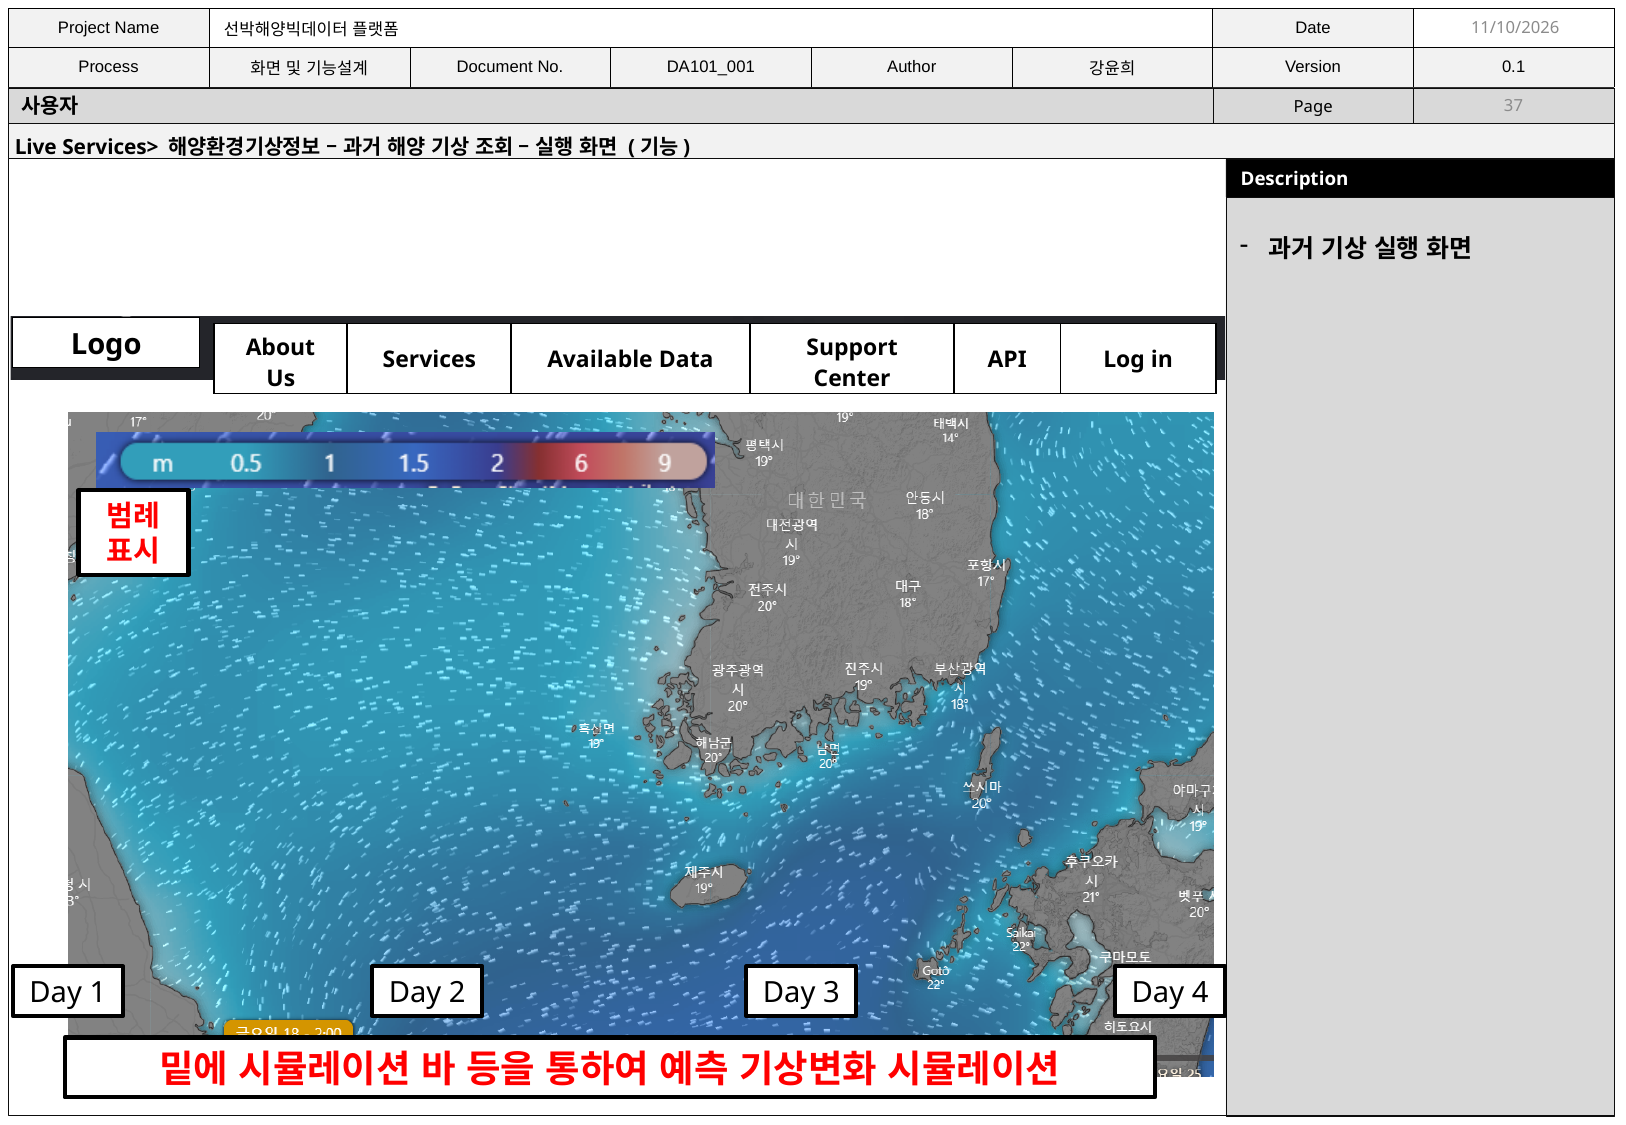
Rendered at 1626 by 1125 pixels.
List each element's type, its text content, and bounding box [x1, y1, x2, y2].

picture [56, 411, 1215, 1080]
table_header About Us [215, 388, 346, 393]
table_header Support Center [751, 388, 953, 393]
text_box Day 1 [11, 964, 50, 1018]
text_box 사용자 [7, 85, 233, 126]
text_box Day 4 [1218, 964, 1227, 1018]
picture [10, 315, 1226, 380]
table_header API [955, 388, 1060, 393]
table_header Log in [1061, 388, 1215, 393]
text_box Live Services> 해양환경기상정보 – 과거 해양 기상 조회 – 실행 화면 (기능) [0, 126, 1014, 167]
slide_number 37 [1413, 88, 1614, 124]
table_header Services [348, 388, 510, 393]
text_box 과거 기상 실행 화면 [1225, 224, 1599, 270]
table_header Available Data [512, 388, 749, 393]
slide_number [1414, 10, 1616, 46]
text_box 밑에 시뮬레이션 바 등을 통하여 예측 기상변화 시뮬레이션 [63, 1087, 1157, 1099]
